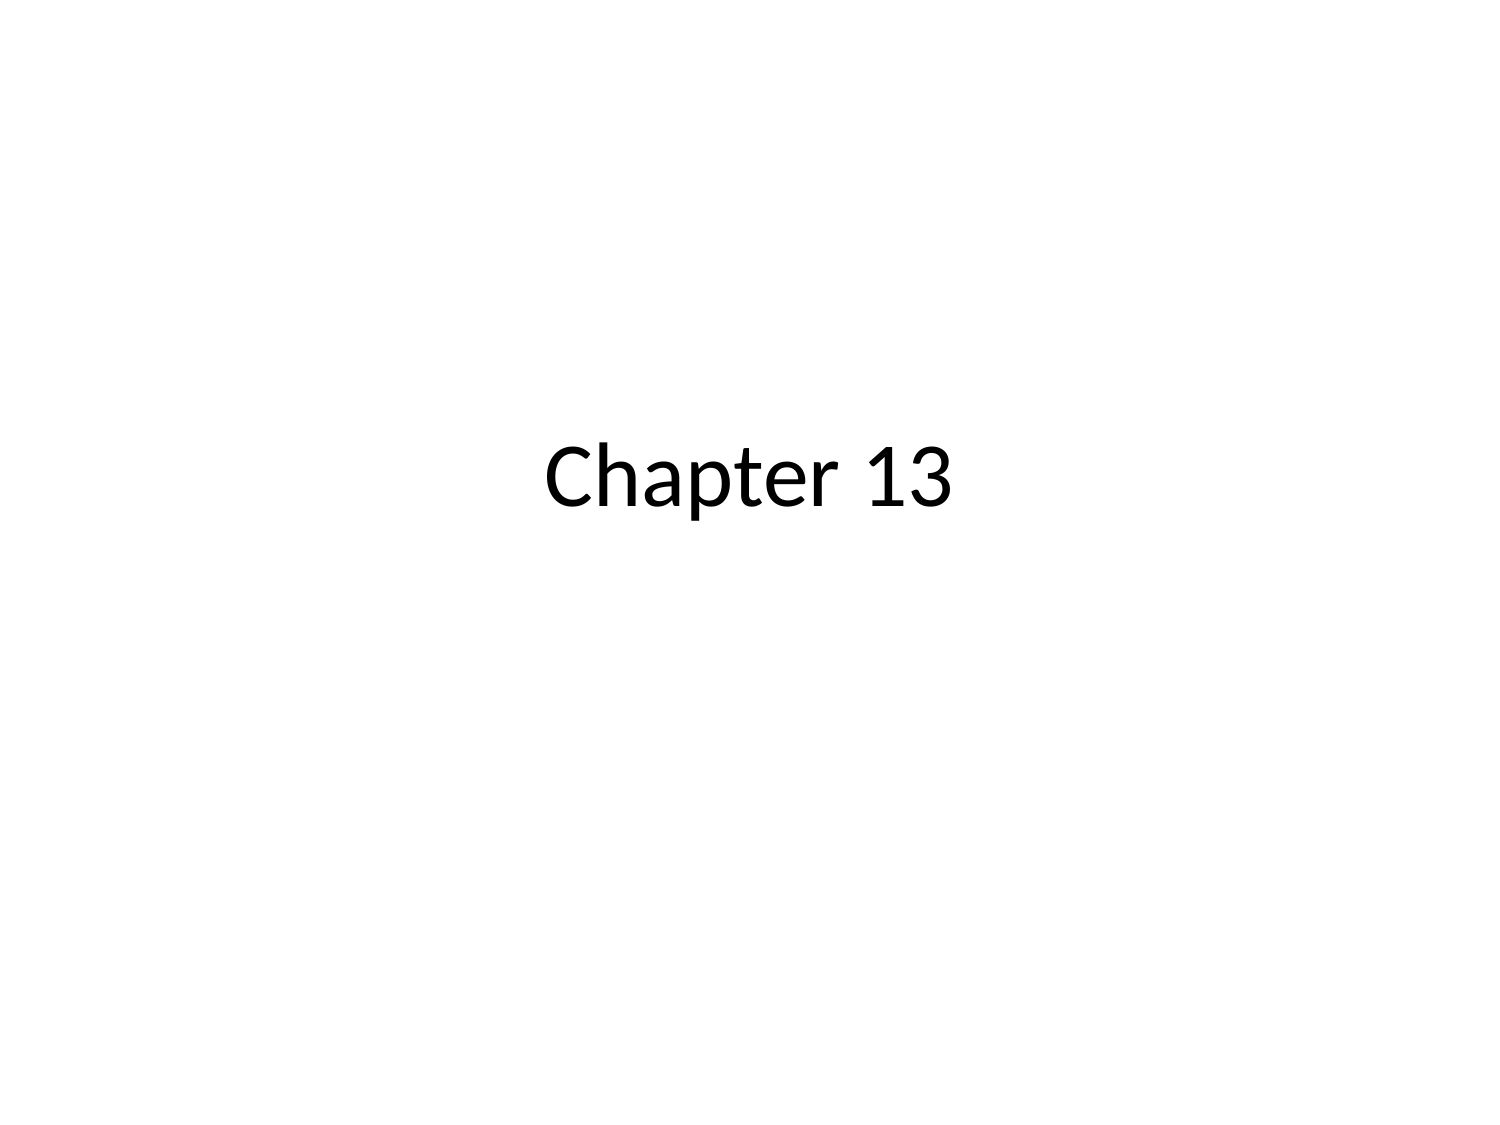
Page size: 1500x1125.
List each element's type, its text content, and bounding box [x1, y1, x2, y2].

title Chapter 13 [112, 349, 1388, 591]
